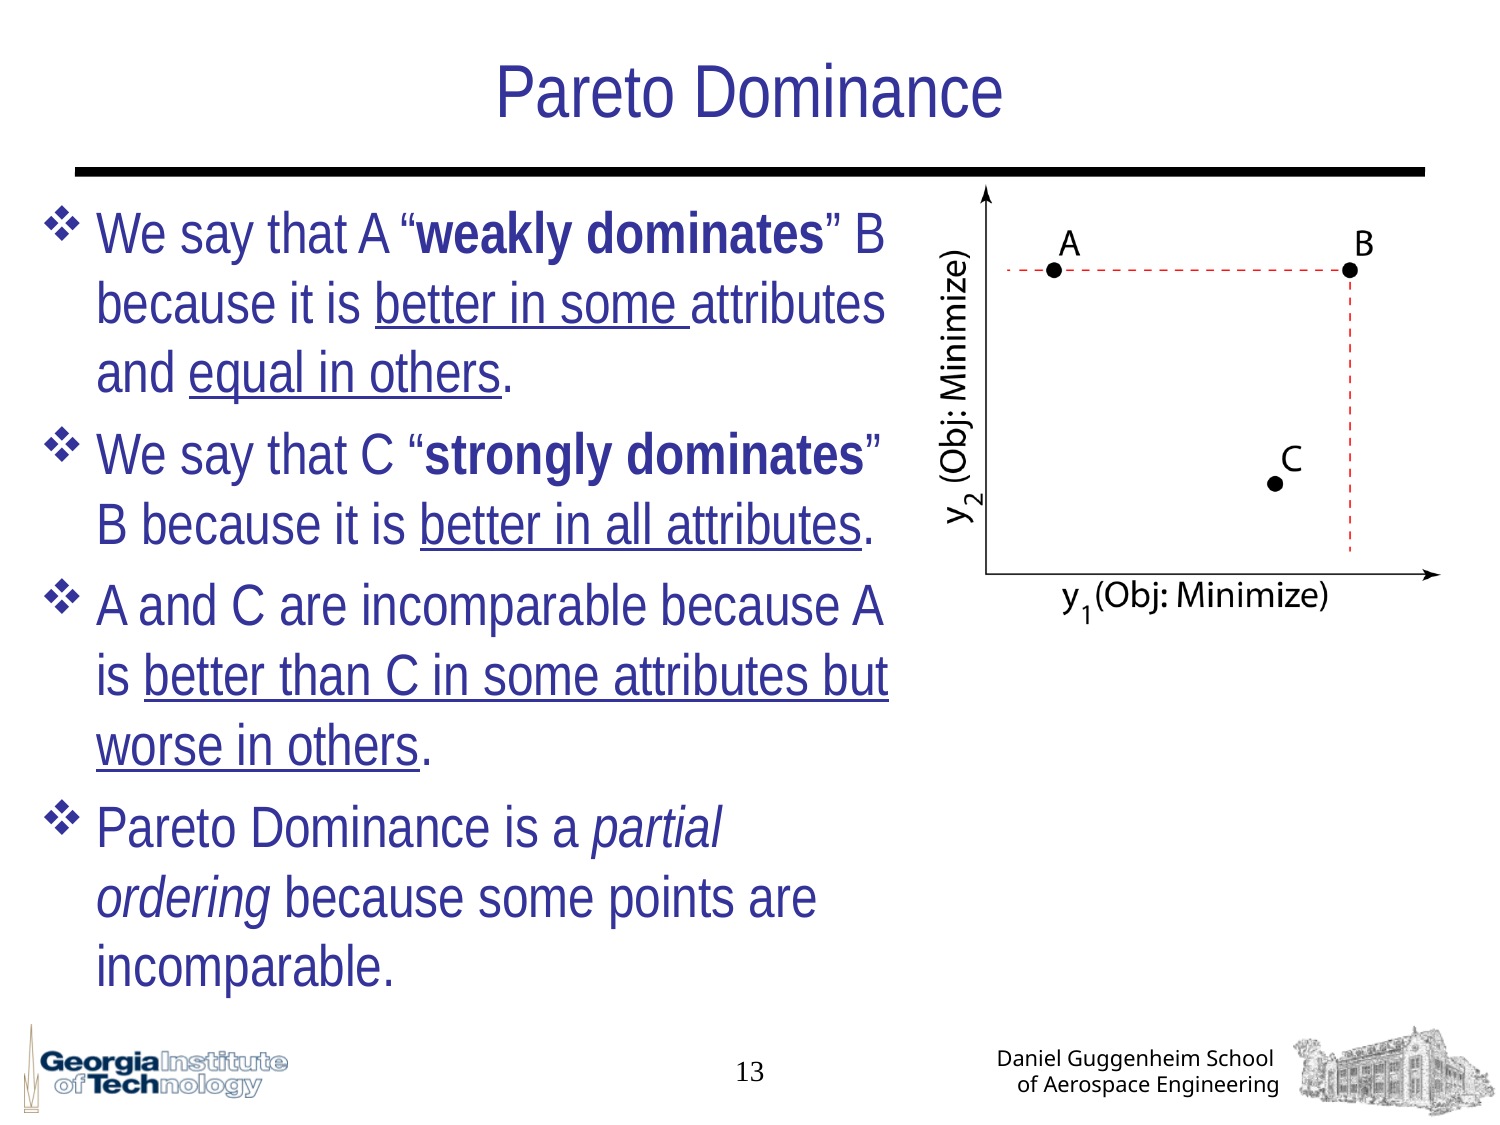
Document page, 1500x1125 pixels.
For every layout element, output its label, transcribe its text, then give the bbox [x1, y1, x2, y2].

picture [934, 184, 1442, 633]
picture [1287, 1021, 1499, 1121]
list We say that A “weakly dominates” B because it is better in some attributes and equal in others. We say that C “strongly dominates” B because it is better in all attributes. A and C are incomparable because A is better than C in some attributes but worse in others. Pareto Dominance is a partial ordering because some points are incomparable. [24, 187, 920, 1025]
title Pareto Dominance [24, 12, 1476, 163]
picture [24, 1025, 288, 1113]
